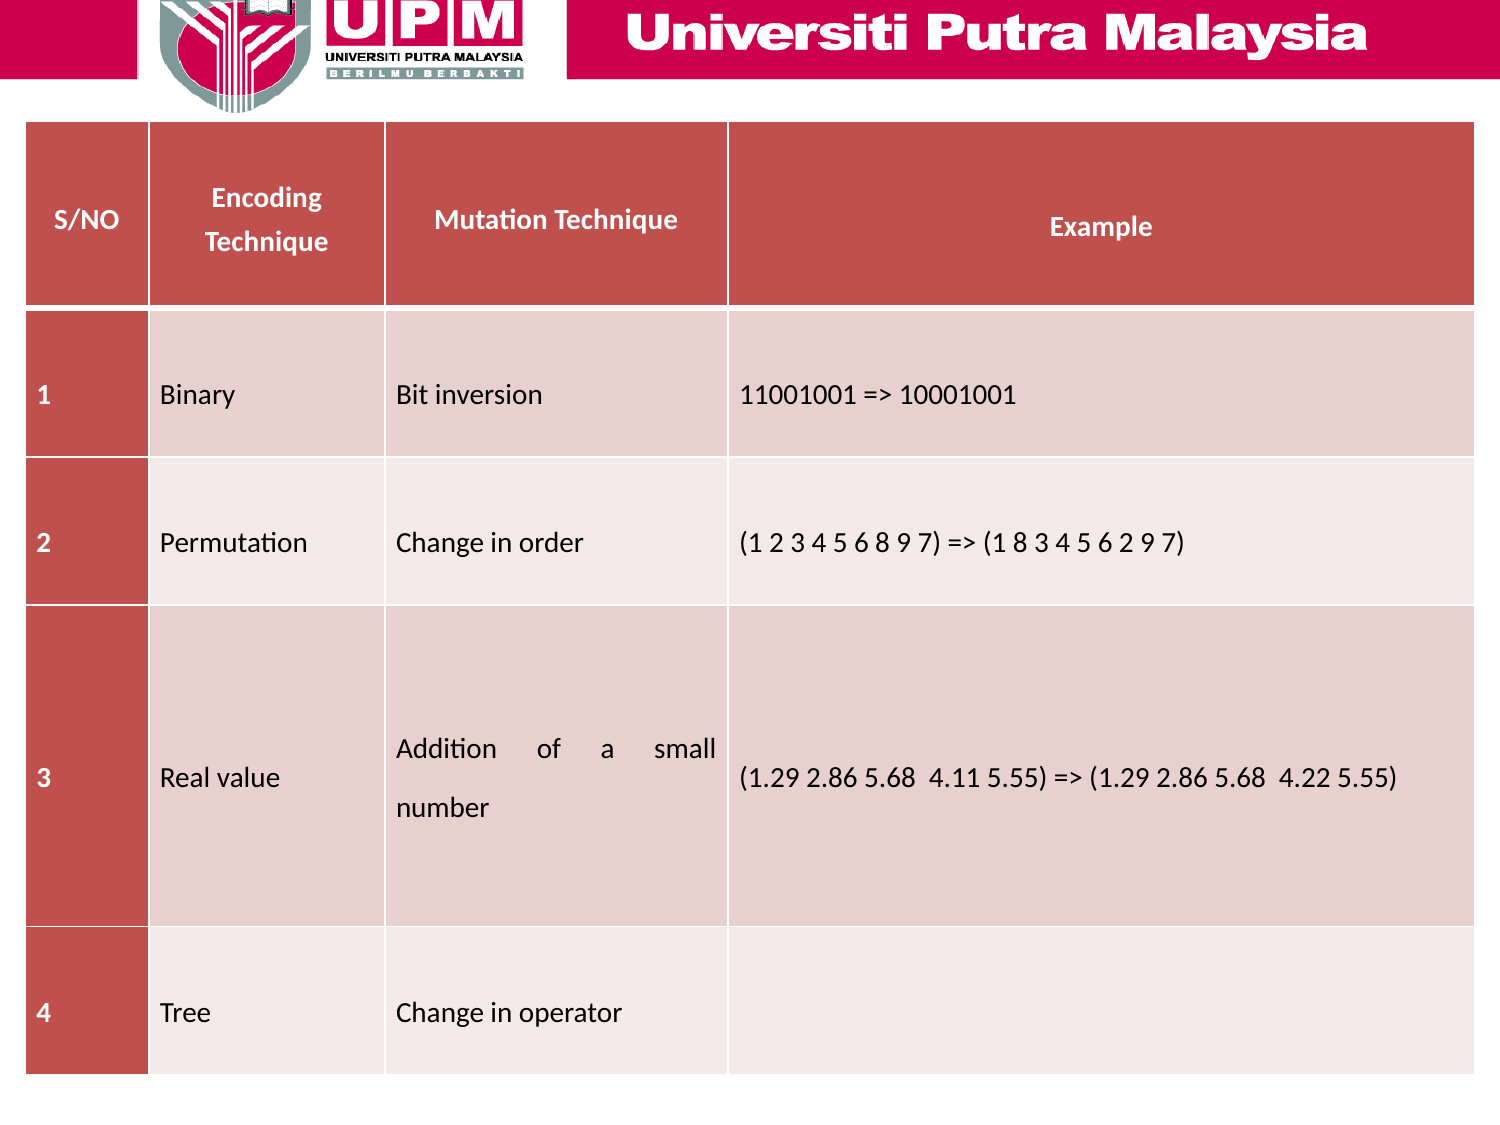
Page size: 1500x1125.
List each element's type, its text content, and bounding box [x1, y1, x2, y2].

table_cell [729, 927, 1474, 1074]
table_cell 11001001 => 10001001 [729, 311, 1474, 456]
table_cell Change in order [386, 458, 727, 604]
table_cell 3 [26, 606, 148, 926]
table_cell Permutation [150, 458, 384, 604]
table_cell Binary [150, 311, 384, 456]
table_cell Bit inversion [386, 311, 727, 456]
table_cell Change in operator [386, 927, 727, 1074]
table_cell Addition of a small number [386, 606, 727, 926]
table_header Mutation Technique [386, 122, 727, 305]
table_header S/NO [26, 122, 148, 305]
table_cell Tree [150, 927, 384, 1074]
table_cell 2 [26, 458, 148, 604]
table_cell Real value [150, 606, 384, 926]
picture [0, 0, 1500, 113]
table_cell 1 [26, 311, 148, 456]
table_header Encoding Technique [150, 122, 384, 305]
table_cell 4 [26, 927, 148, 1074]
table_cell (1.29 2.86 5.68 4.11 5.55) => (1.29 2.86 5.68 4.22 5.55) [729, 606, 1474, 926]
table_cell (1 2 3 4 5 6 8 9 7) => (1 8 3 4 5 6 2 9 7) [729, 458, 1474, 604]
table_header Example [729, 122, 1474, 305]
